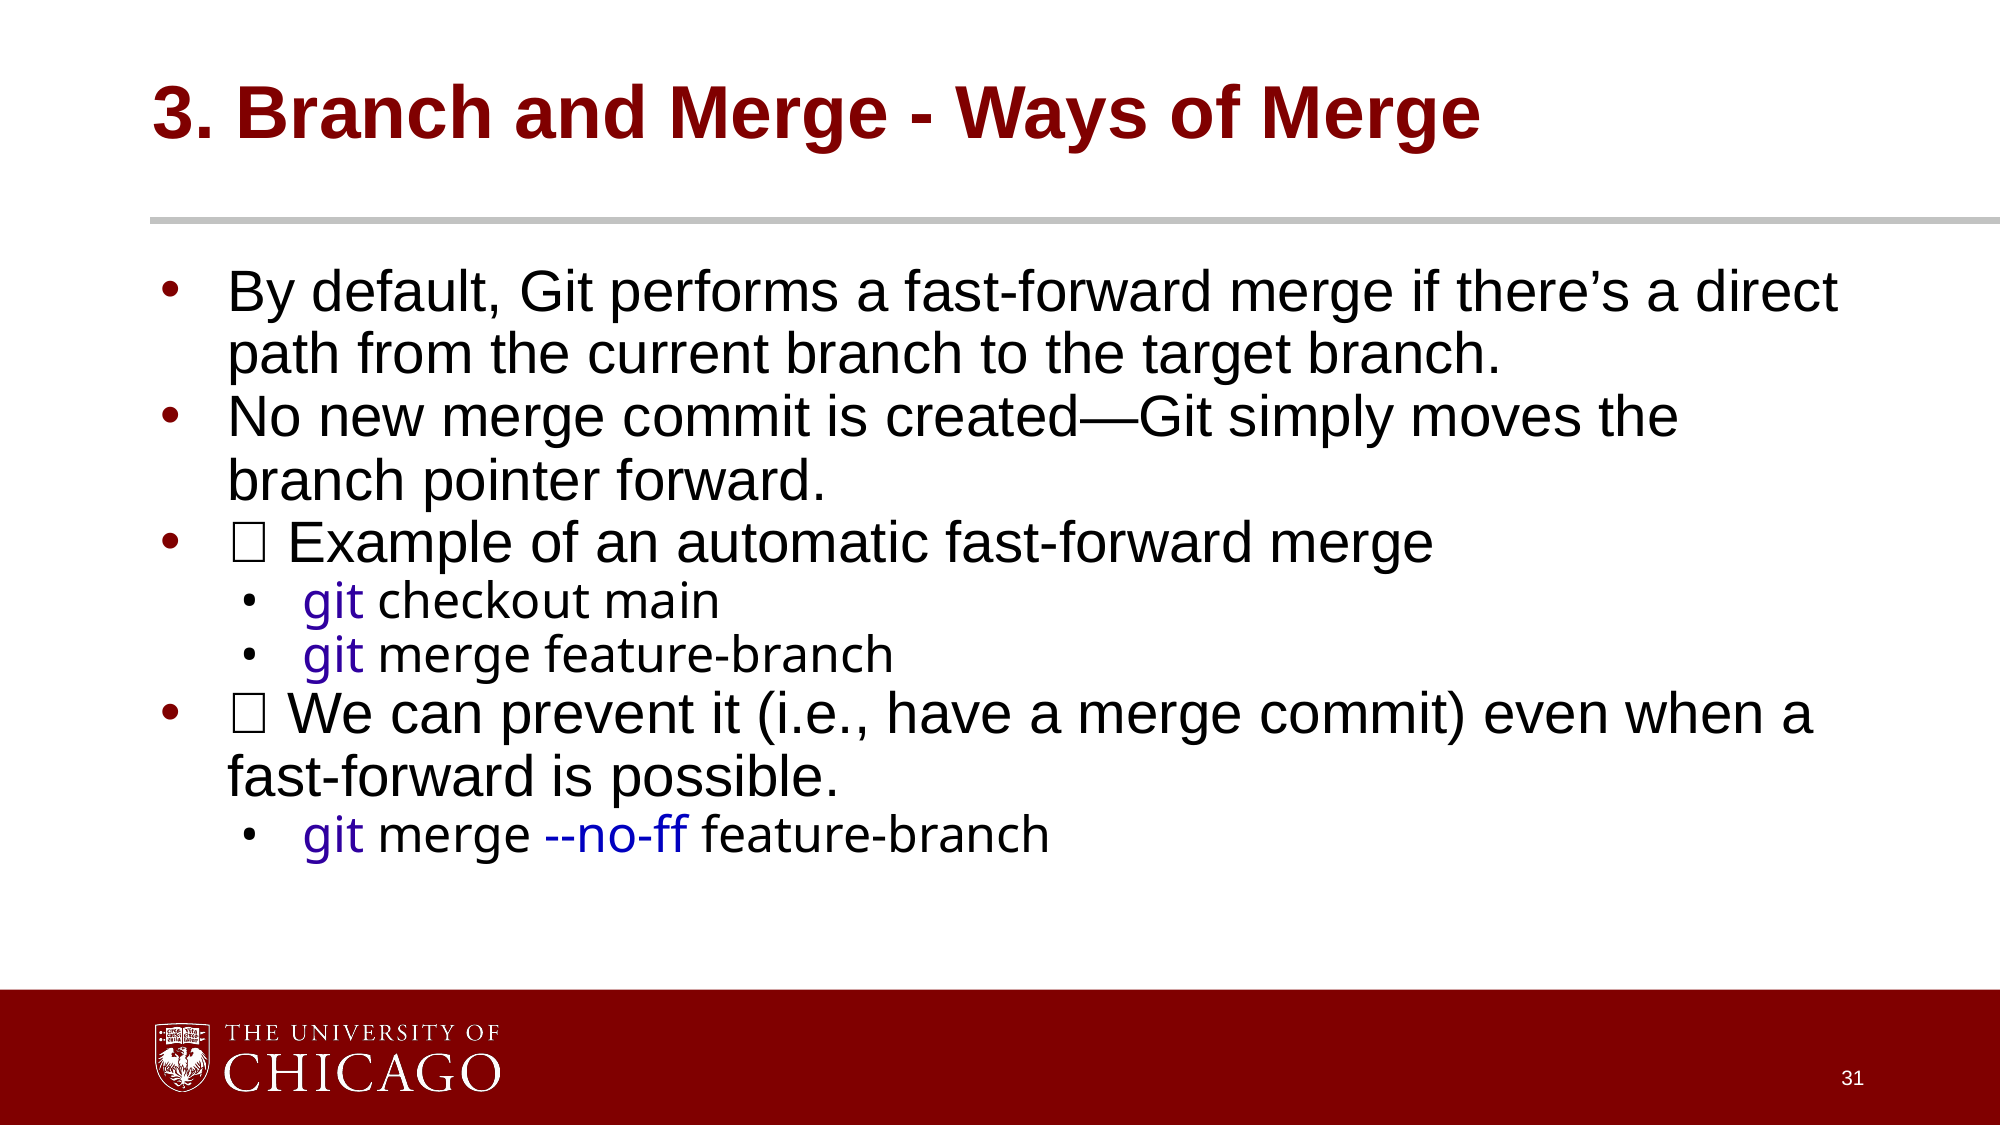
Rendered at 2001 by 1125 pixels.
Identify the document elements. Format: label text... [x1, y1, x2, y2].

picture [155, 1023, 500, 1092]
list By default, Git performs a fast-forward merge if there’s a direct path from the current branch to the target branch. No new merge commit is created—Git simply moves the branch pointer forward. ✅ Example of an automatic fast-forward merge git checkout main git merge feature-branch 🔹 We can prevent it (i.e., have a merge commit) even when a fast-forward is possible. git merge --no-ff feature-branch [137, 253, 1863, 936]
title 3. Branch and Merge - Ways of Merge [137, 0, 1863, 218]
slide_number ‹#› [1412, 1046, 1880, 1107]
